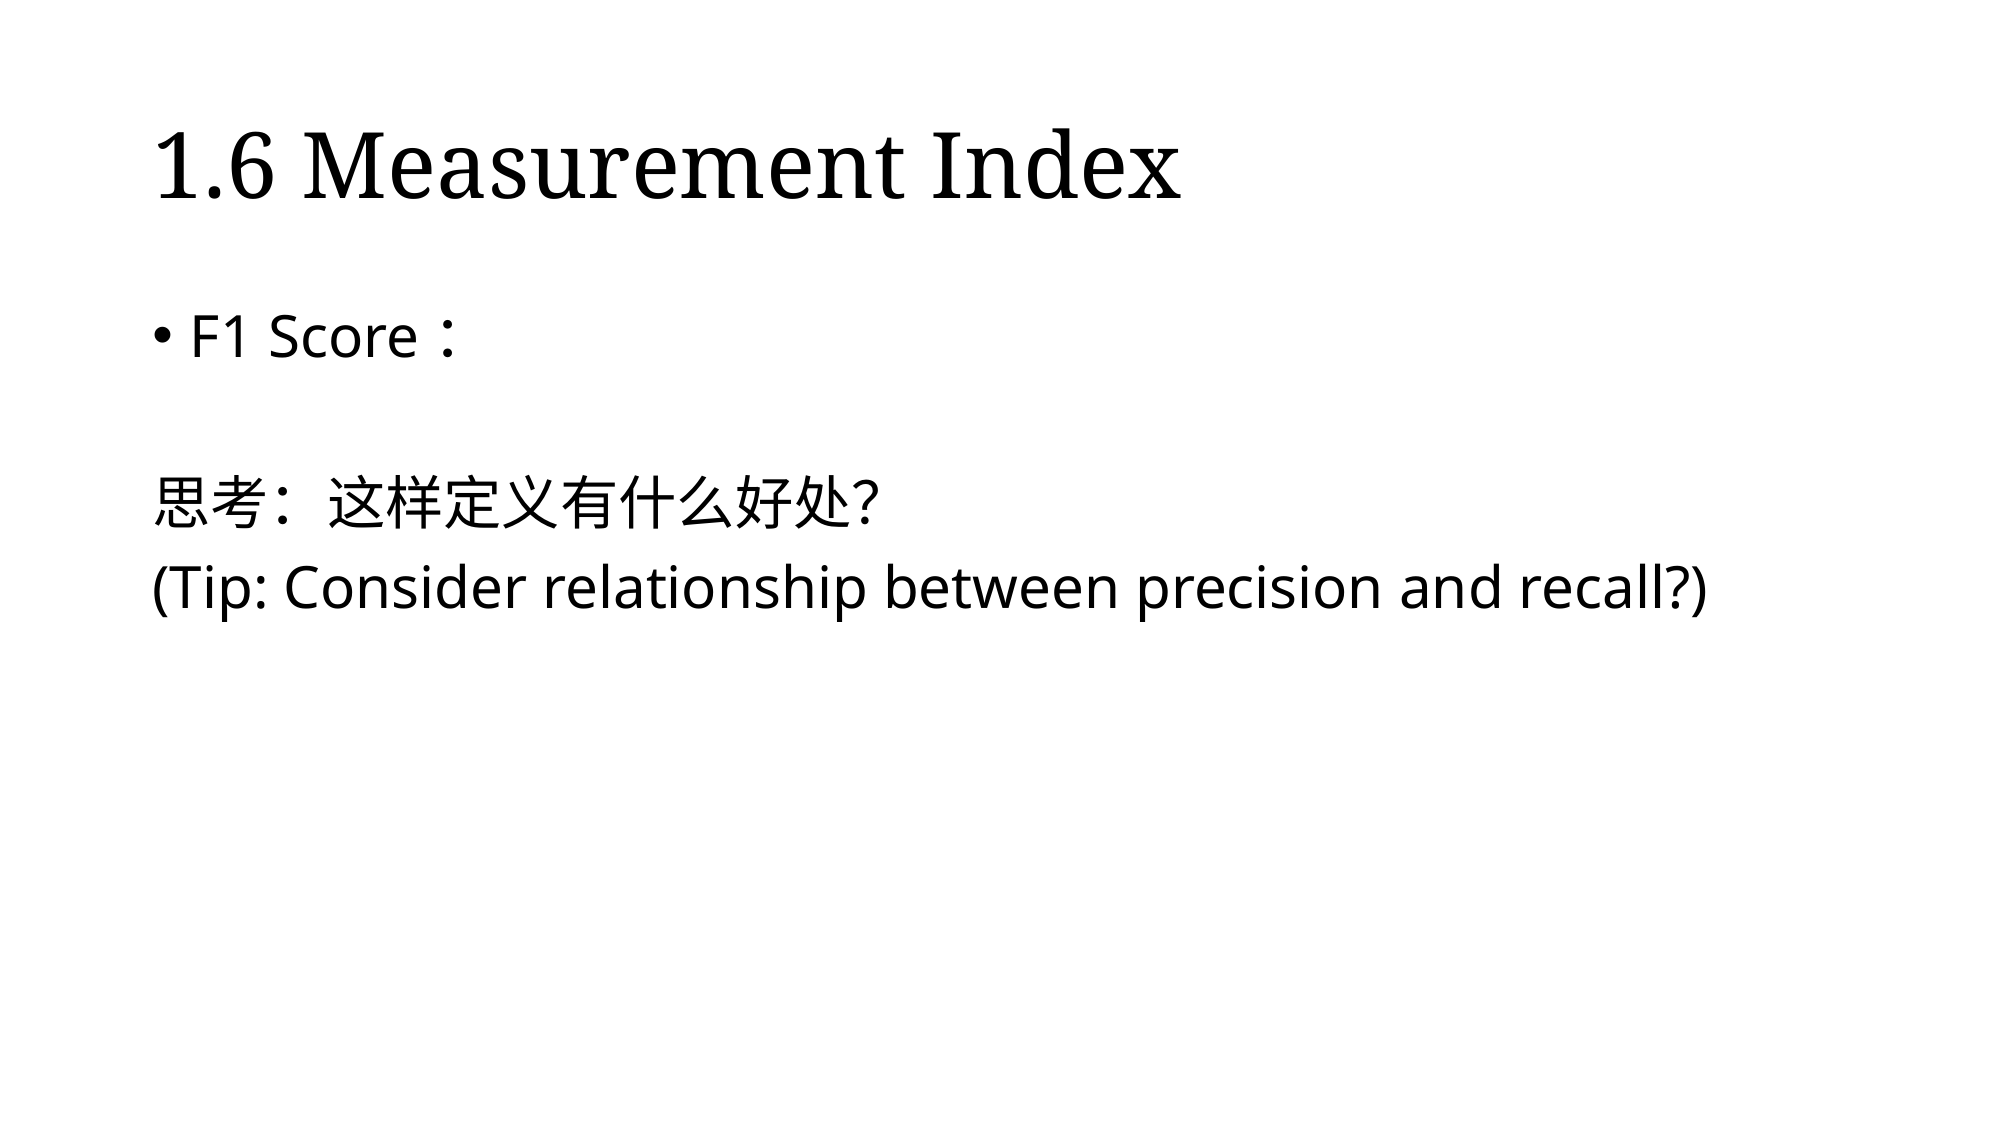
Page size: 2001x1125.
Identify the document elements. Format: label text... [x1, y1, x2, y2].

title 1.6 Measurement Index [137, 59, 1863, 278]
